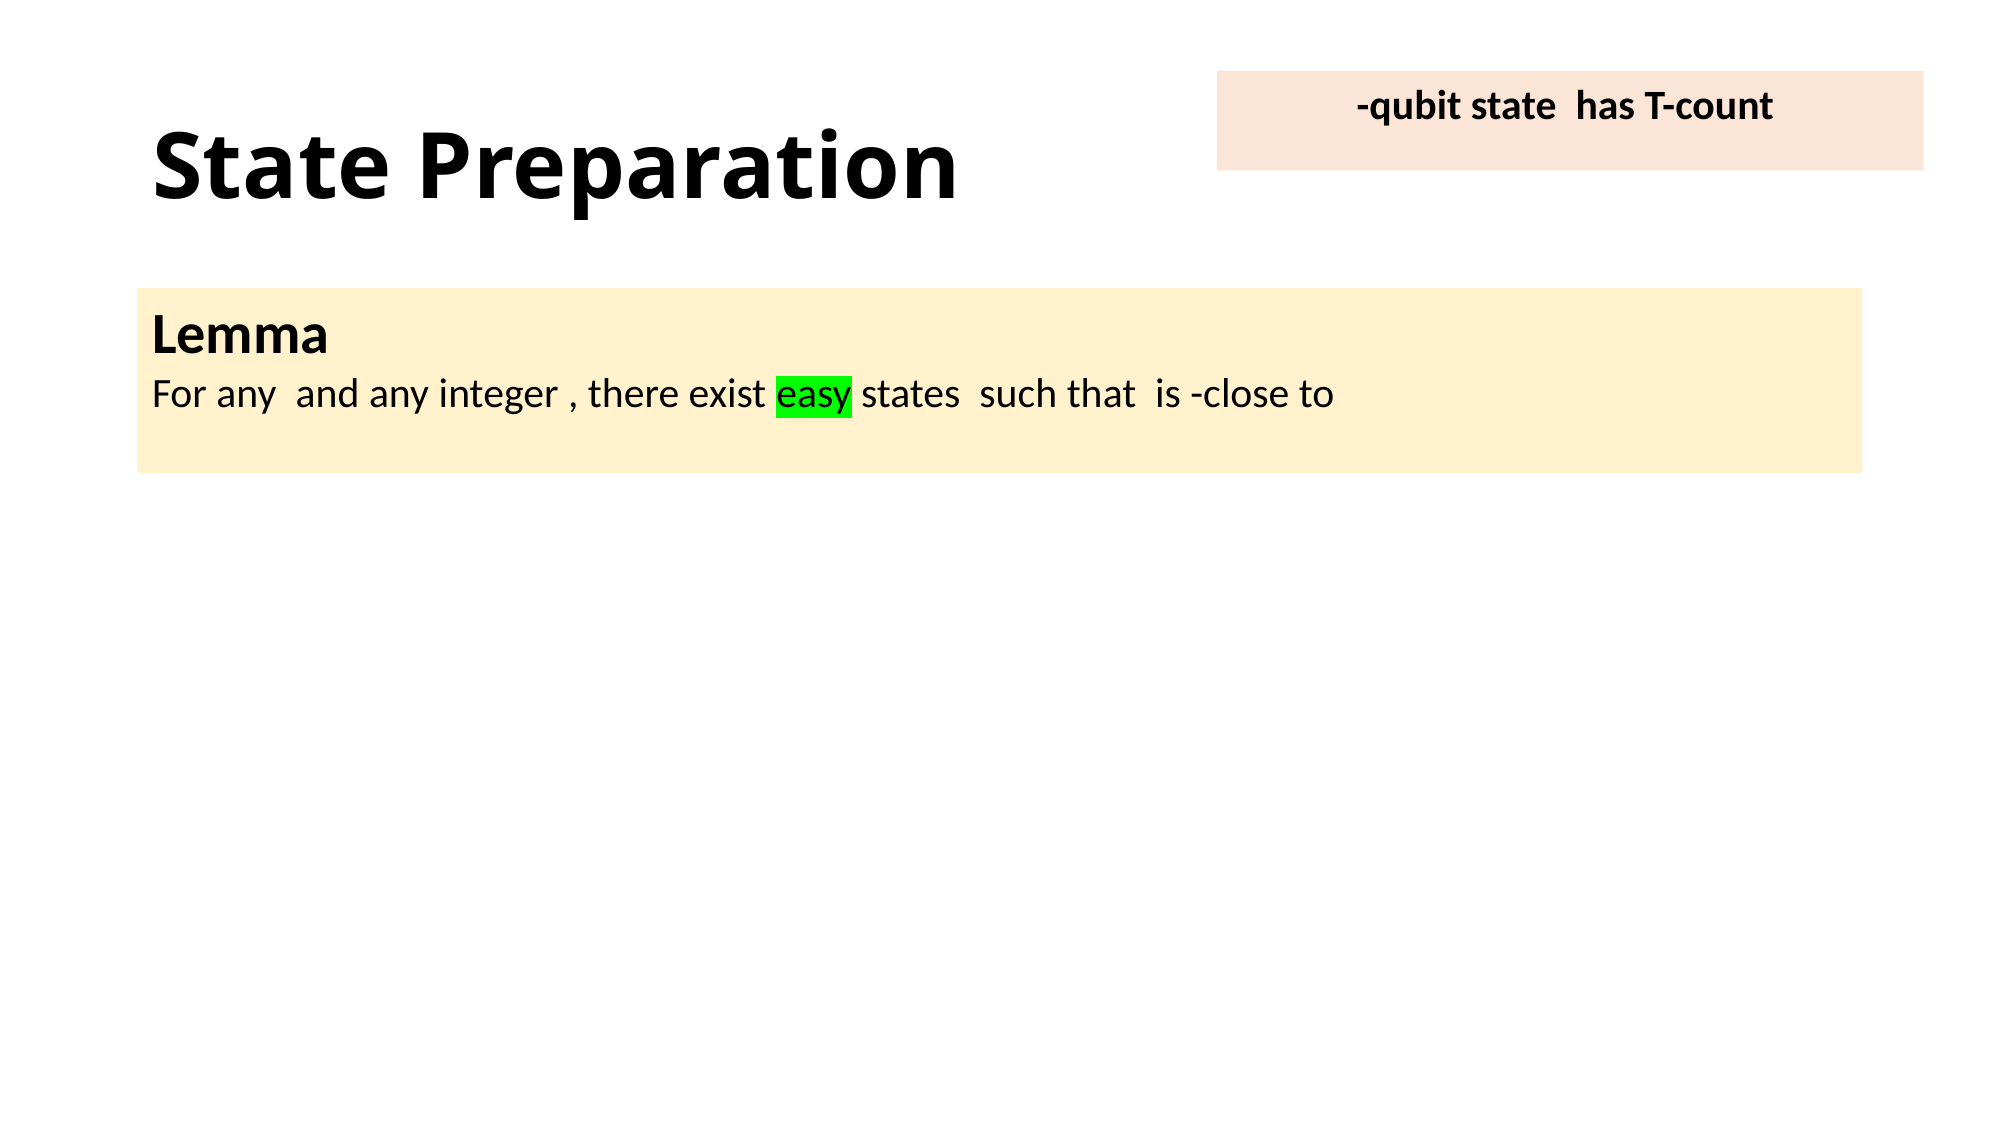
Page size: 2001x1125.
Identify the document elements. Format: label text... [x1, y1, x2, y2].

title State Preparation [137, 59, 1863, 278]
